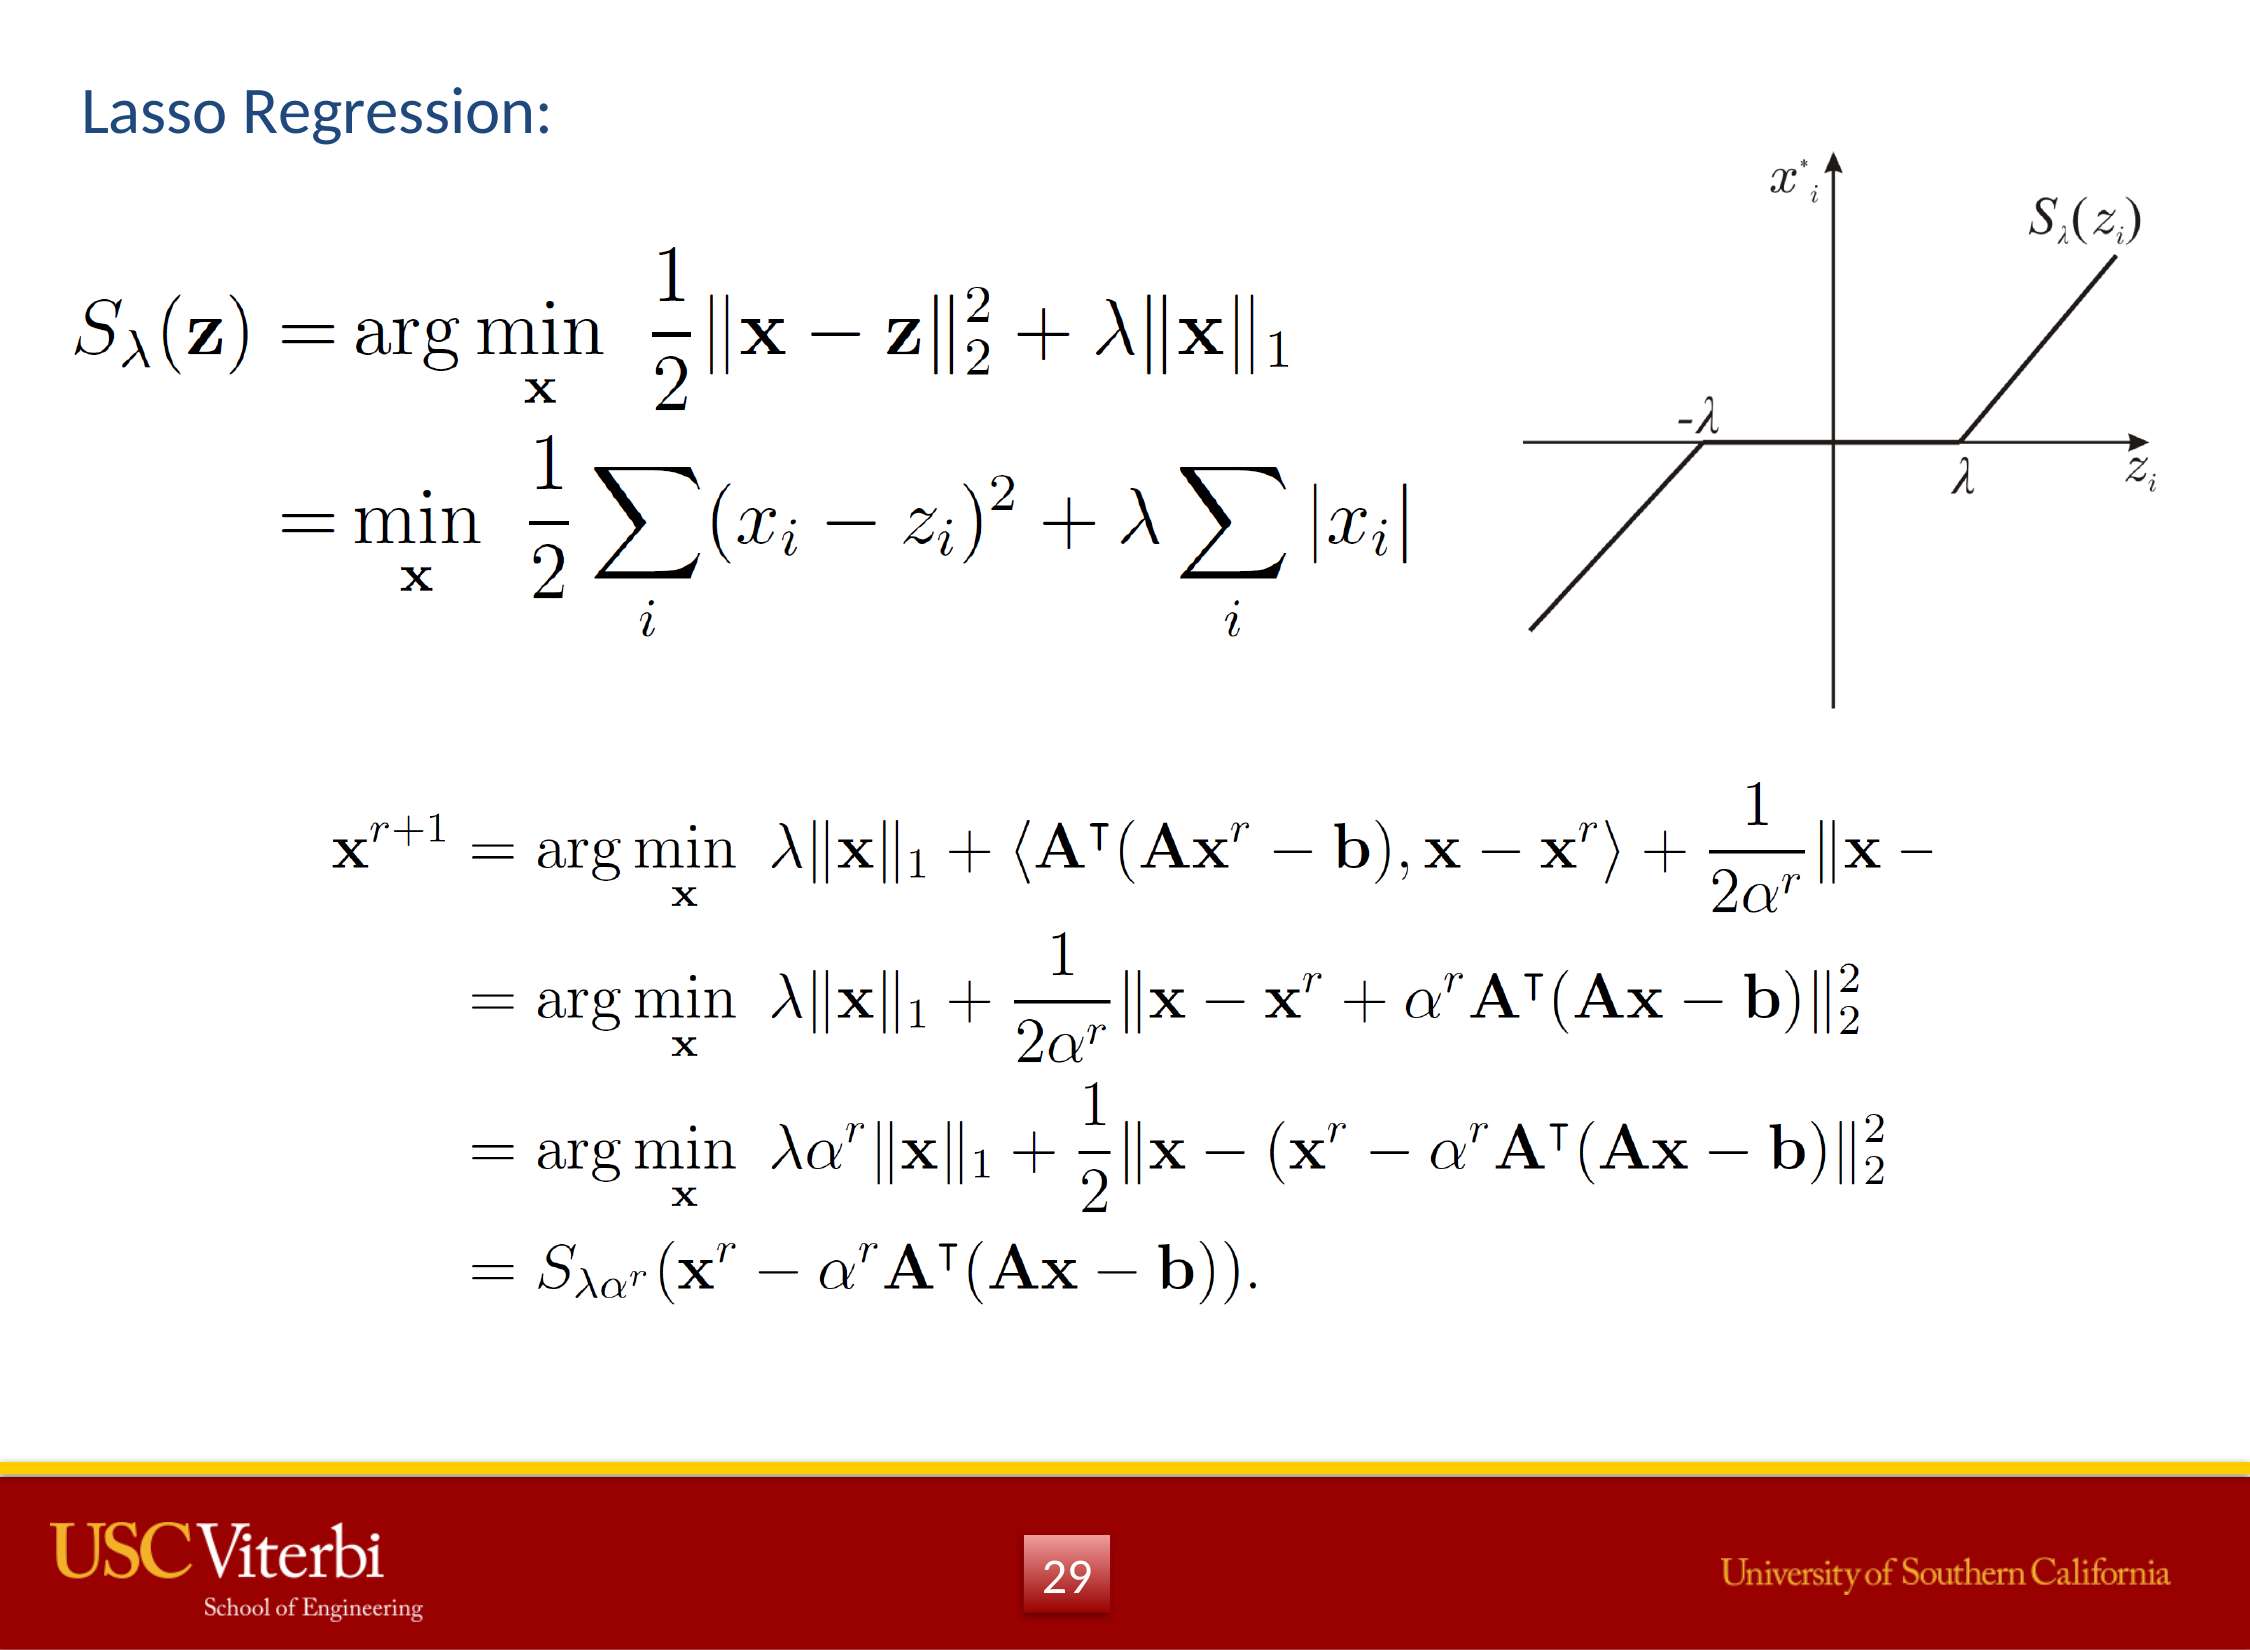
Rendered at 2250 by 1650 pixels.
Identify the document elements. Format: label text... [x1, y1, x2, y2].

picture [66, 229, 1414, 657]
picture [317, 776, 1933, 1327]
picture [50, 1522, 424, 1622]
text_box Lasso Regression: [66, 59, 1971, 145]
text_box 29 [1023, 1534, 1112, 1613]
picture [1447, 136, 2184, 717]
picture [1721, 1557, 2171, 1595]
